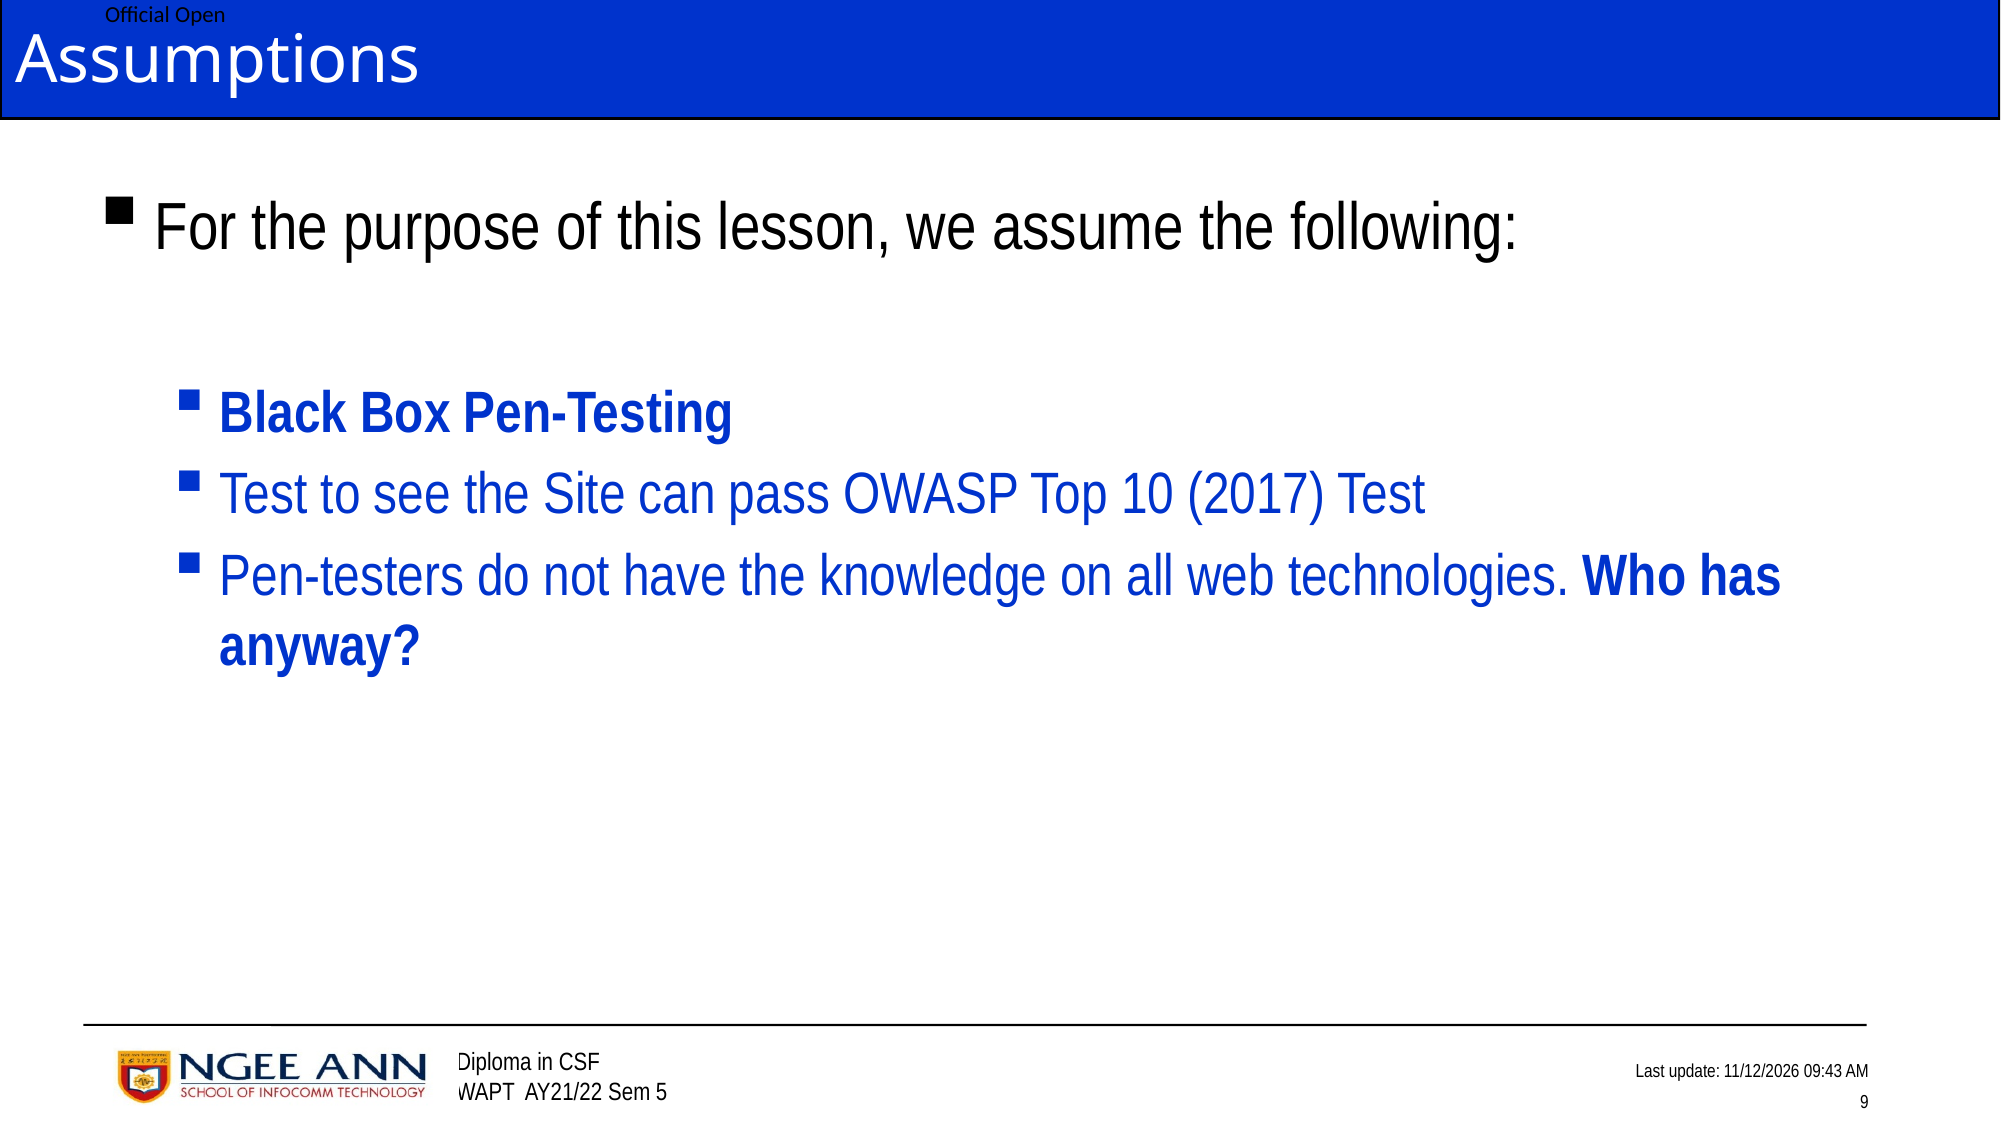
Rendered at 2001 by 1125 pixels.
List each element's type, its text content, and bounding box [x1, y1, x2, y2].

list For the purpose of this lesson, we assume the following: Black Box Pen-Testing Test to see the Site can pass OWASP Top 10 (2017) Test Pen-testers do not have the knowledge on all web technologies. Who has anyway? [83, 174, 1867, 1025]
picture [83, 1028, 459, 1125]
title Assumptions [0, 0, 1969, 115]
